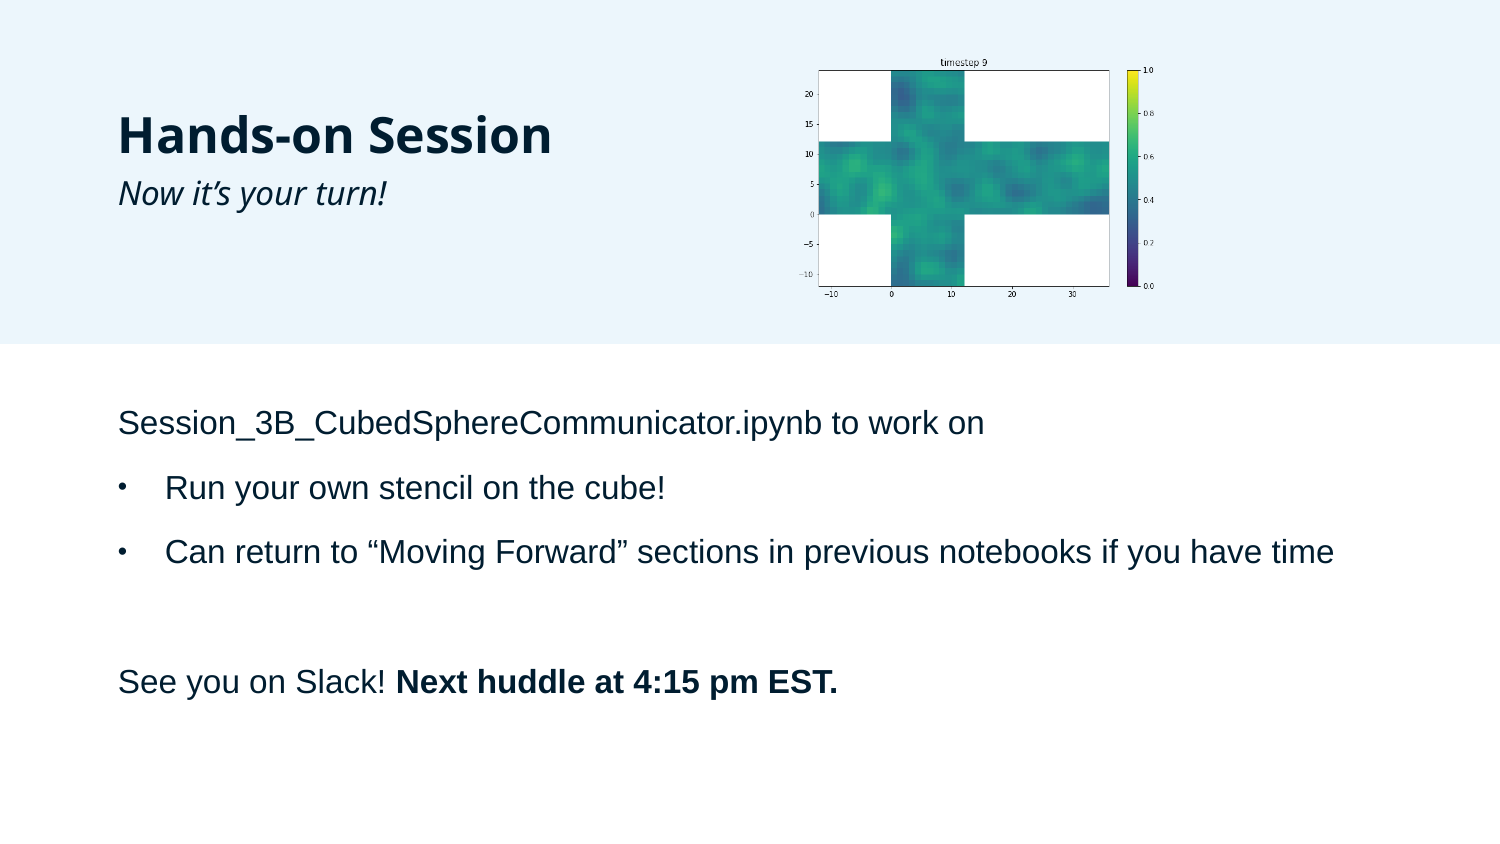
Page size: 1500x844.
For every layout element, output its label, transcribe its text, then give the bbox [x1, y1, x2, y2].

text_box Session_3B_CubedSphereCommunicator.ipynb to work on Run your own stencil on the cube! Can return to “Moving Forward” sections in previous notebooks if you have time See you on Slack! Next huddle at 4:15 pm EST. [103, 393, 1397, 784]
text_box Hands-on Session Now it’s your turn! [103, 103, 1397, 344]
text_box [0, 0, 1500, 346]
picture [792, 53, 1159, 303]
